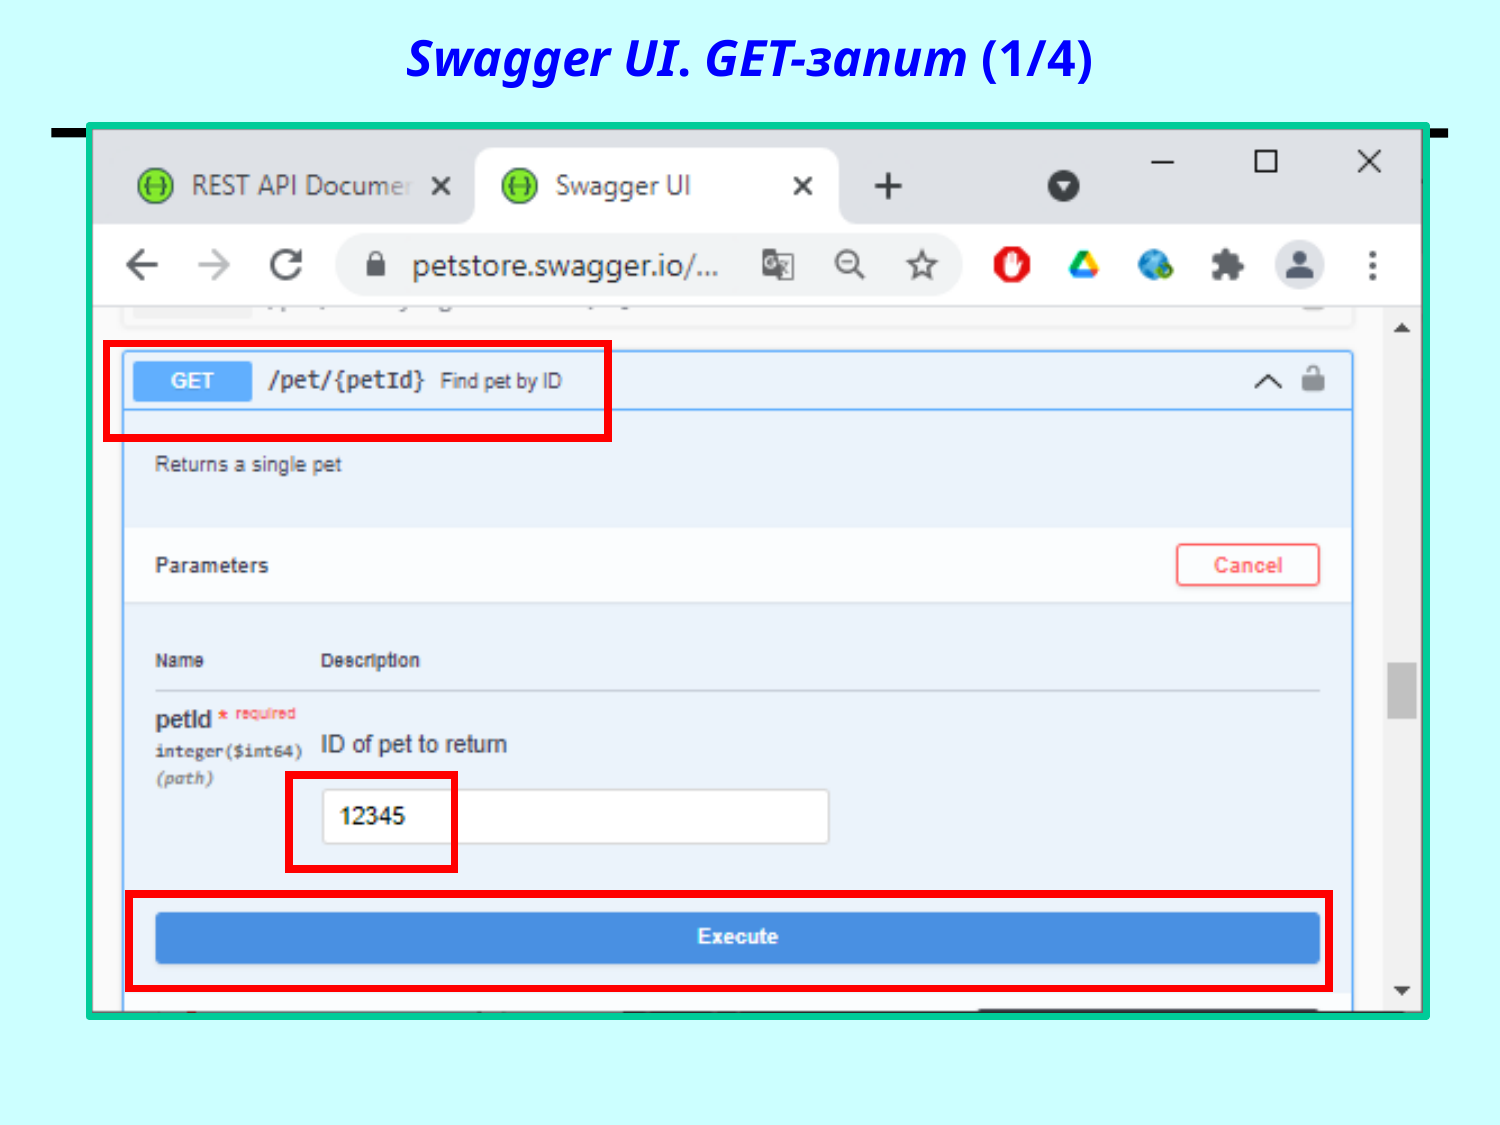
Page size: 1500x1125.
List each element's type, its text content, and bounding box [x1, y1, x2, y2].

picture [91, 128, 1424, 1014]
text_box Swagger UI. GET-запит (1/4) [0, 0, 1500, 114]
